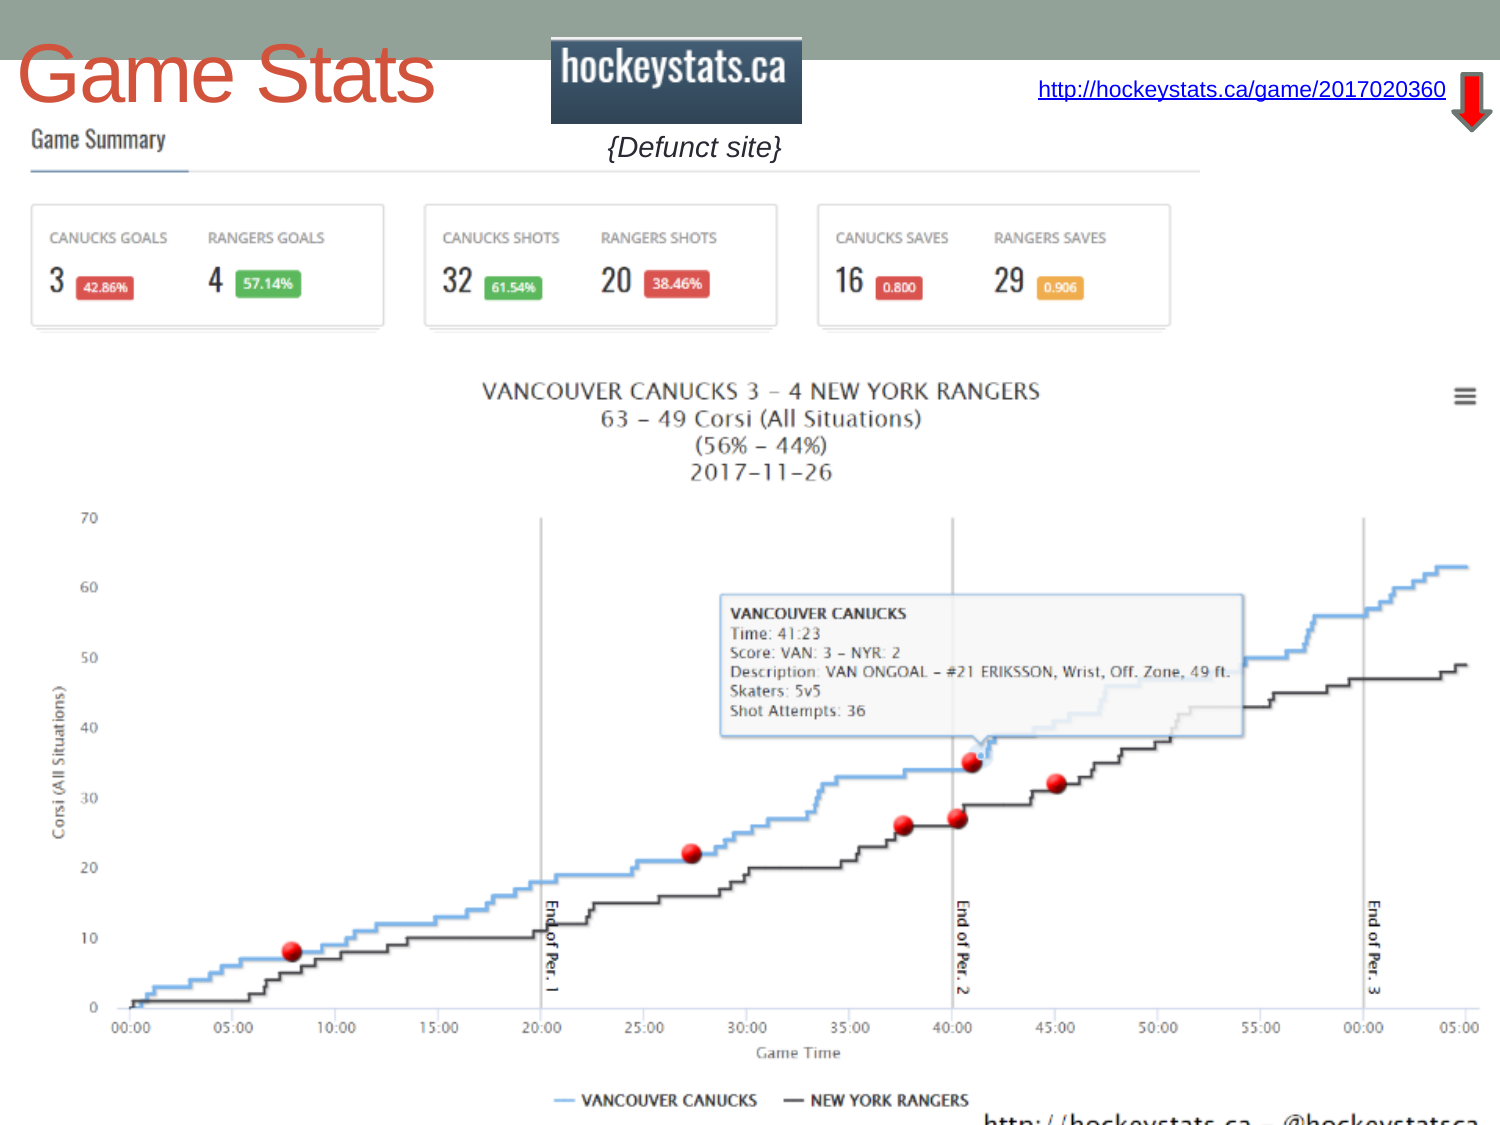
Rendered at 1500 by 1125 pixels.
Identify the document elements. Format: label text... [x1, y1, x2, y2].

picture [12, 37, 1500, 1125]
text_box [1451, 72, 1493, 133]
title Game Stats [1, 0, 1352, 150]
text_box http://hockeystats.ca/game/2017020360 [1023, 66, 1462, 137]
